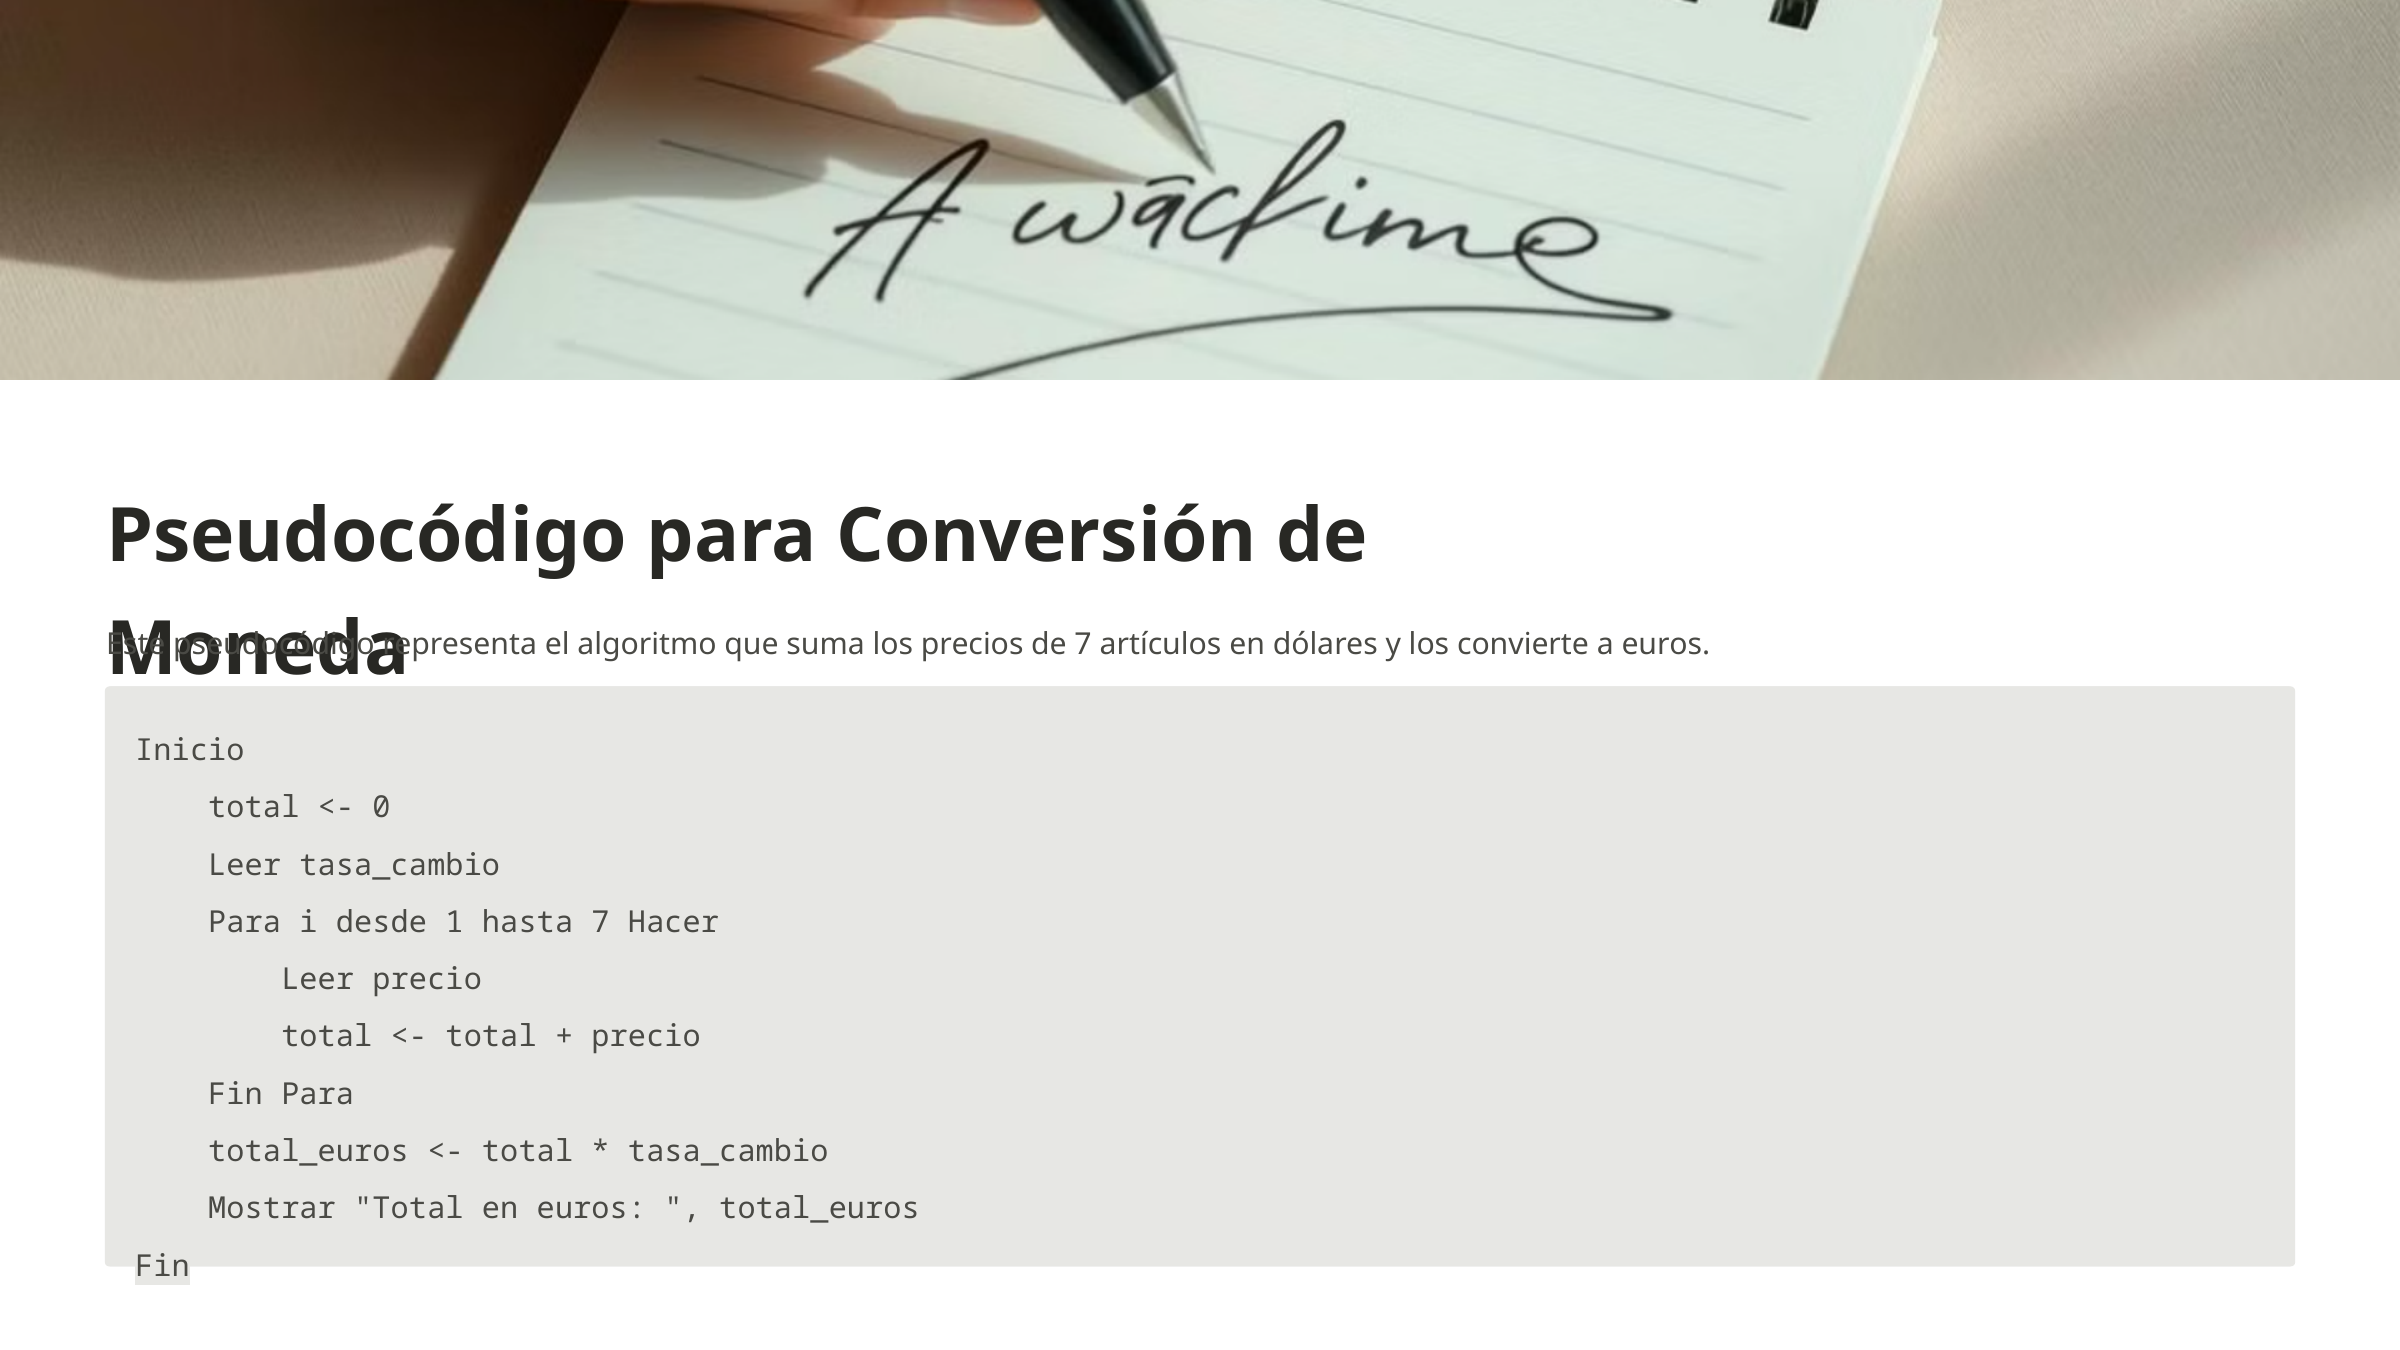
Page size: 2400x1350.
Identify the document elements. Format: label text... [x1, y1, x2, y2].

text_box Este pseudocódigo representa el algoritmo que suma los precios de 7 artículos en dólares y los convierte a euros. [106, 603, 2294, 653]
text_box Inicio total <- 0 Leer tasa_cambio Para i desde 1 hasta 7 Hacer Leer precio total <- total + precio Fin Para total_euros <- total * tasa_cambio Mostrar "Total en euros: ", total_euros Fin [135, 709, 2265, 1244]
text_box Pseudocódigo para Conversión de Moneda [106, 463, 1545, 559]
picture [0, 0, 2400, 380]
text_box [104, 686, 2296, 1267]
